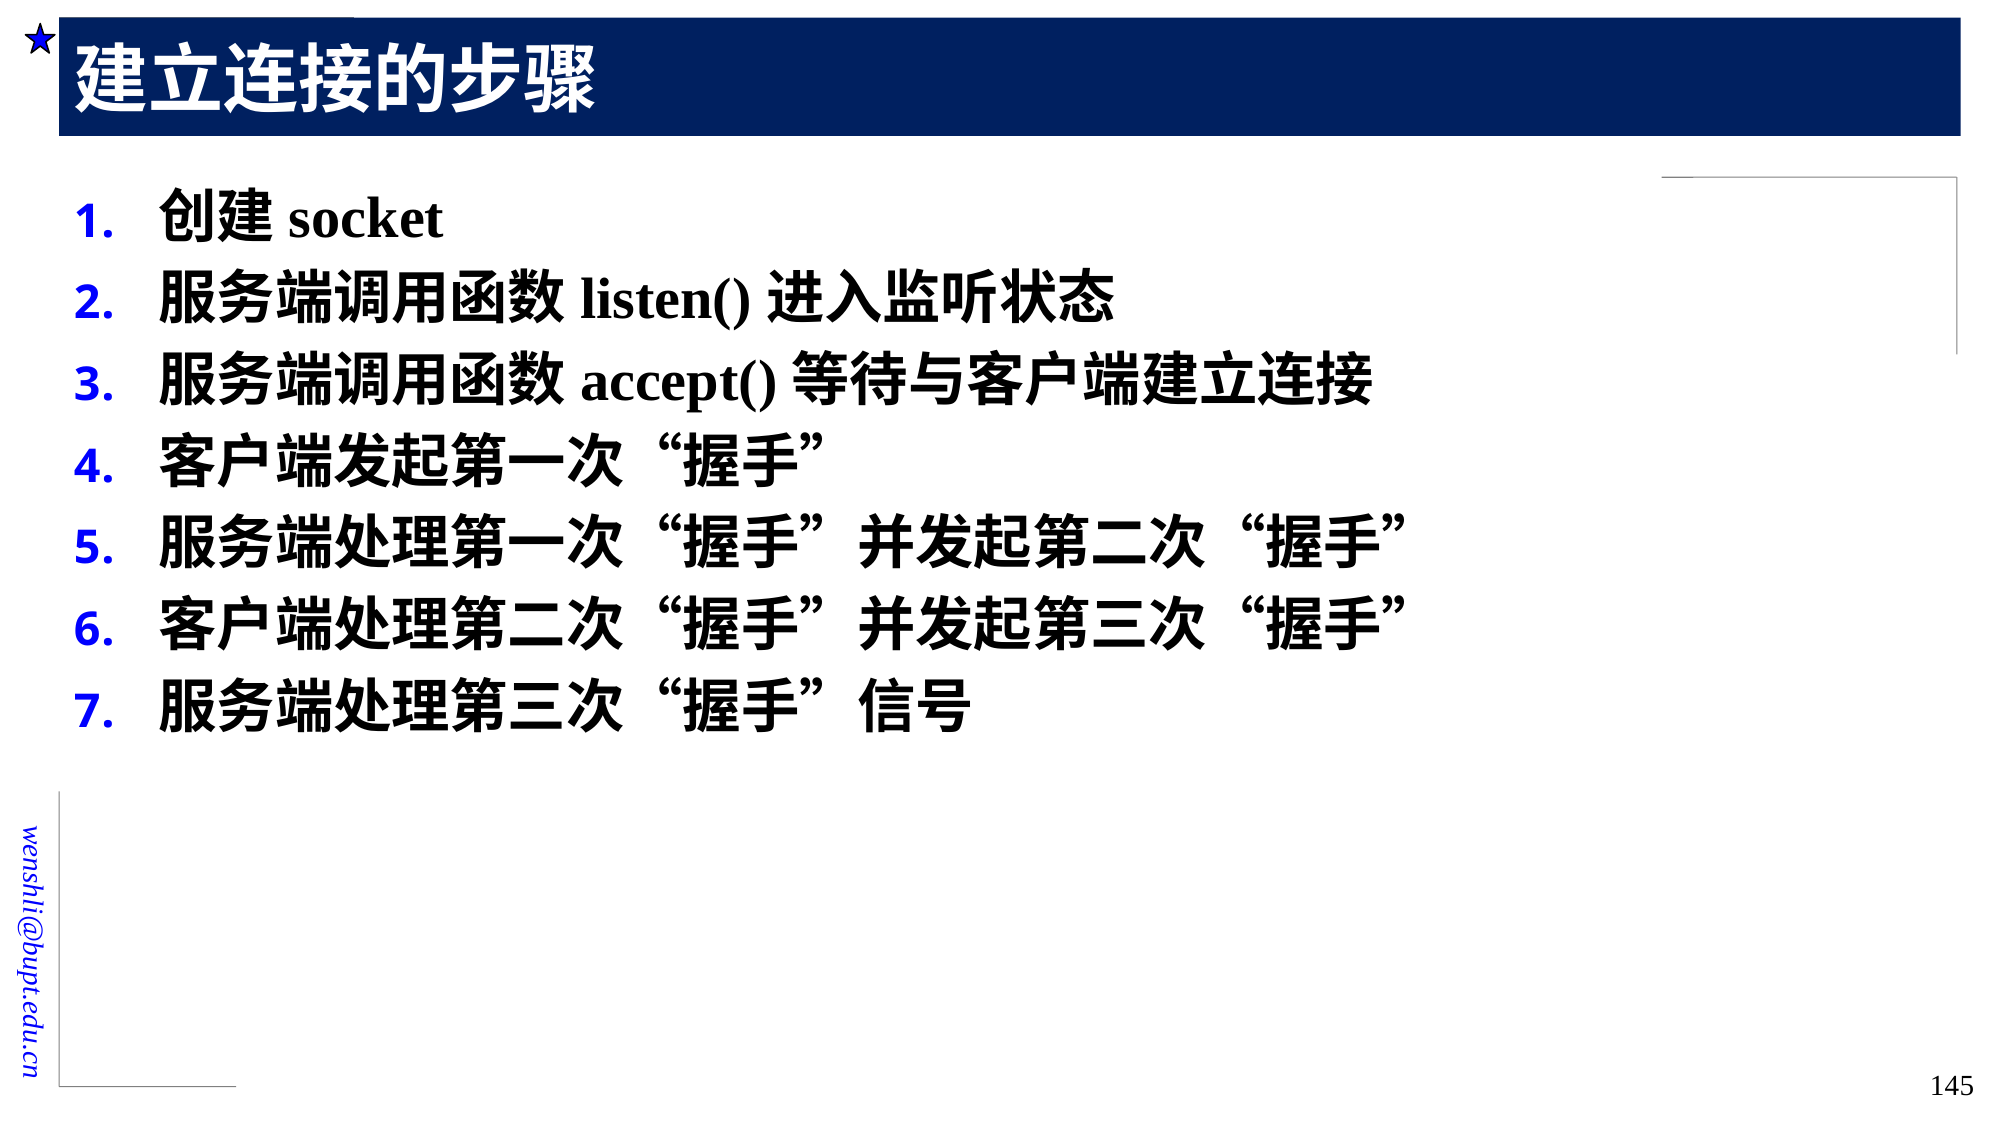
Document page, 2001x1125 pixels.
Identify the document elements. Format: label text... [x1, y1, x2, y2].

title 建立连接的步骤 [58, 17, 1961, 137]
list 创建socket 服务端调用函数listen()进入监听状态 服务端调用函数accept()等待与客户端建立连接 客户端发起第一次“握手” 服务端处理第一次“握手”并发起第二次“握手” 客户端处理第二次“握手”并发起第三次“握手” 服务端处理第三次“握手”信号 [59, 171, 1955, 1087]
slide_number 145 [1822, 1058, 1990, 1113]
